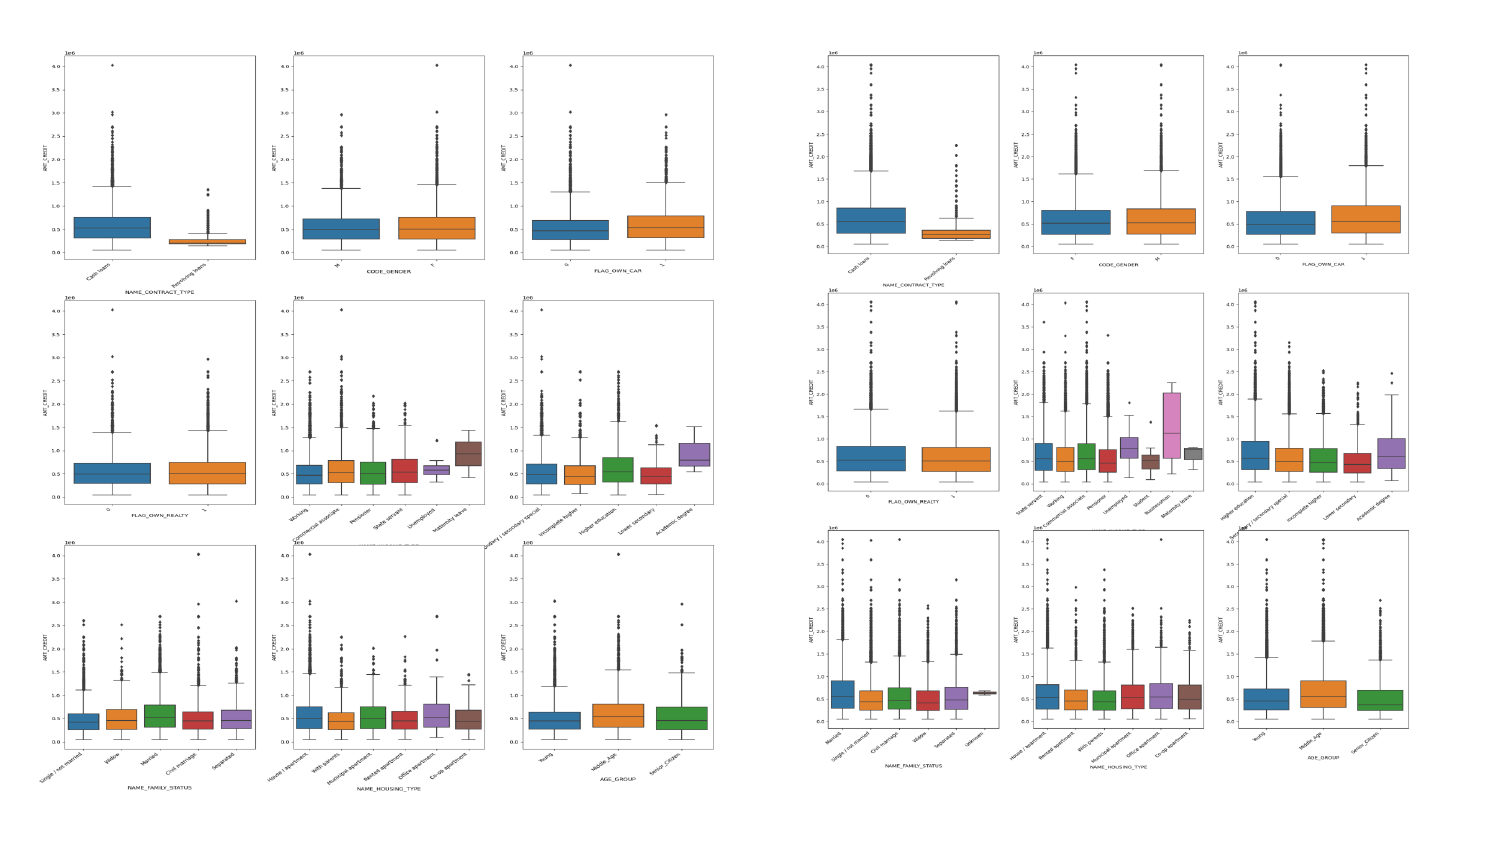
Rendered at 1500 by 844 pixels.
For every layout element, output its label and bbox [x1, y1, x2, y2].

picture [805, 47, 1412, 772]
picture [34, 47, 717, 794]
